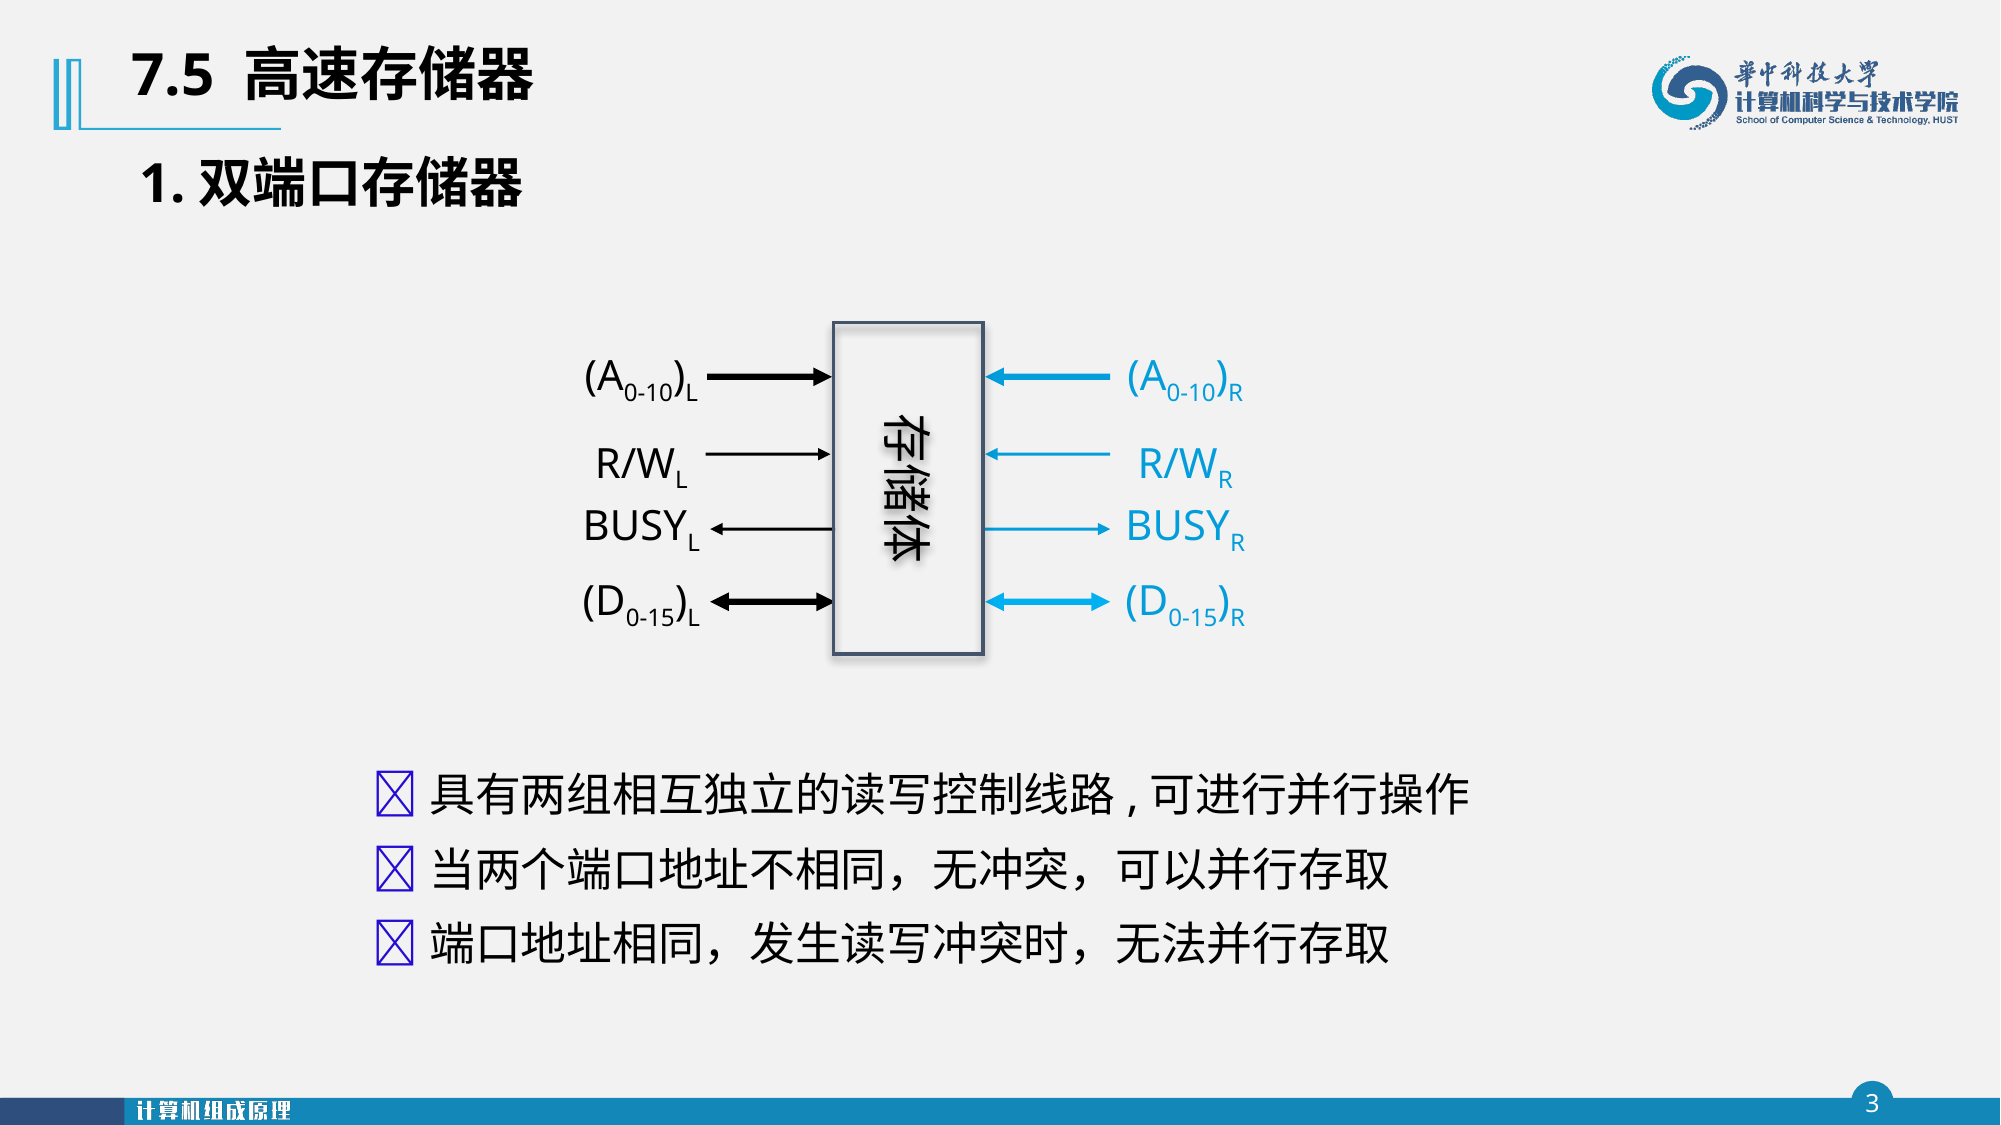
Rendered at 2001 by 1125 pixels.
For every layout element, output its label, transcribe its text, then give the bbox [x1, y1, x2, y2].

text_box (D0-15)L [535, 566, 748, 639]
text_box 1.双端口存储器 [124, 140, 1524, 221]
text_box (A0-10)L [535, 341, 748, 414]
picture [1652, 56, 1678, 81]
text_box BUSYR [1072, 501, 1298, 564]
text_box BUSYL [535, 501, 705, 564]
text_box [705, 376, 836, 602]
text_box [989, 447, 1072, 461]
text_box (D0-15)R [1072, 566, 1298, 639]
text_box 7.5 高速存储器 [116, 26, 834, 128]
text_box R/WR [1072, 429, 1298, 501]
picture [1652, 56, 1958, 130]
text_box [989, 595, 1072, 609]
text_box 具有两组相互独立的读写控制线路,可进行并行操作 当两个端口地址不相同，无冲突，可以并行存取 端口地址相同，发生读写冲突时，无法并行存取 [357, 739, 1738, 977]
text_box [989, 370, 1072, 384]
text_box R/WL [535, 429, 705, 501]
text_box (A0-10)R [1072, 341, 1298, 414]
text_box 存储体 [833, 322, 984, 655]
